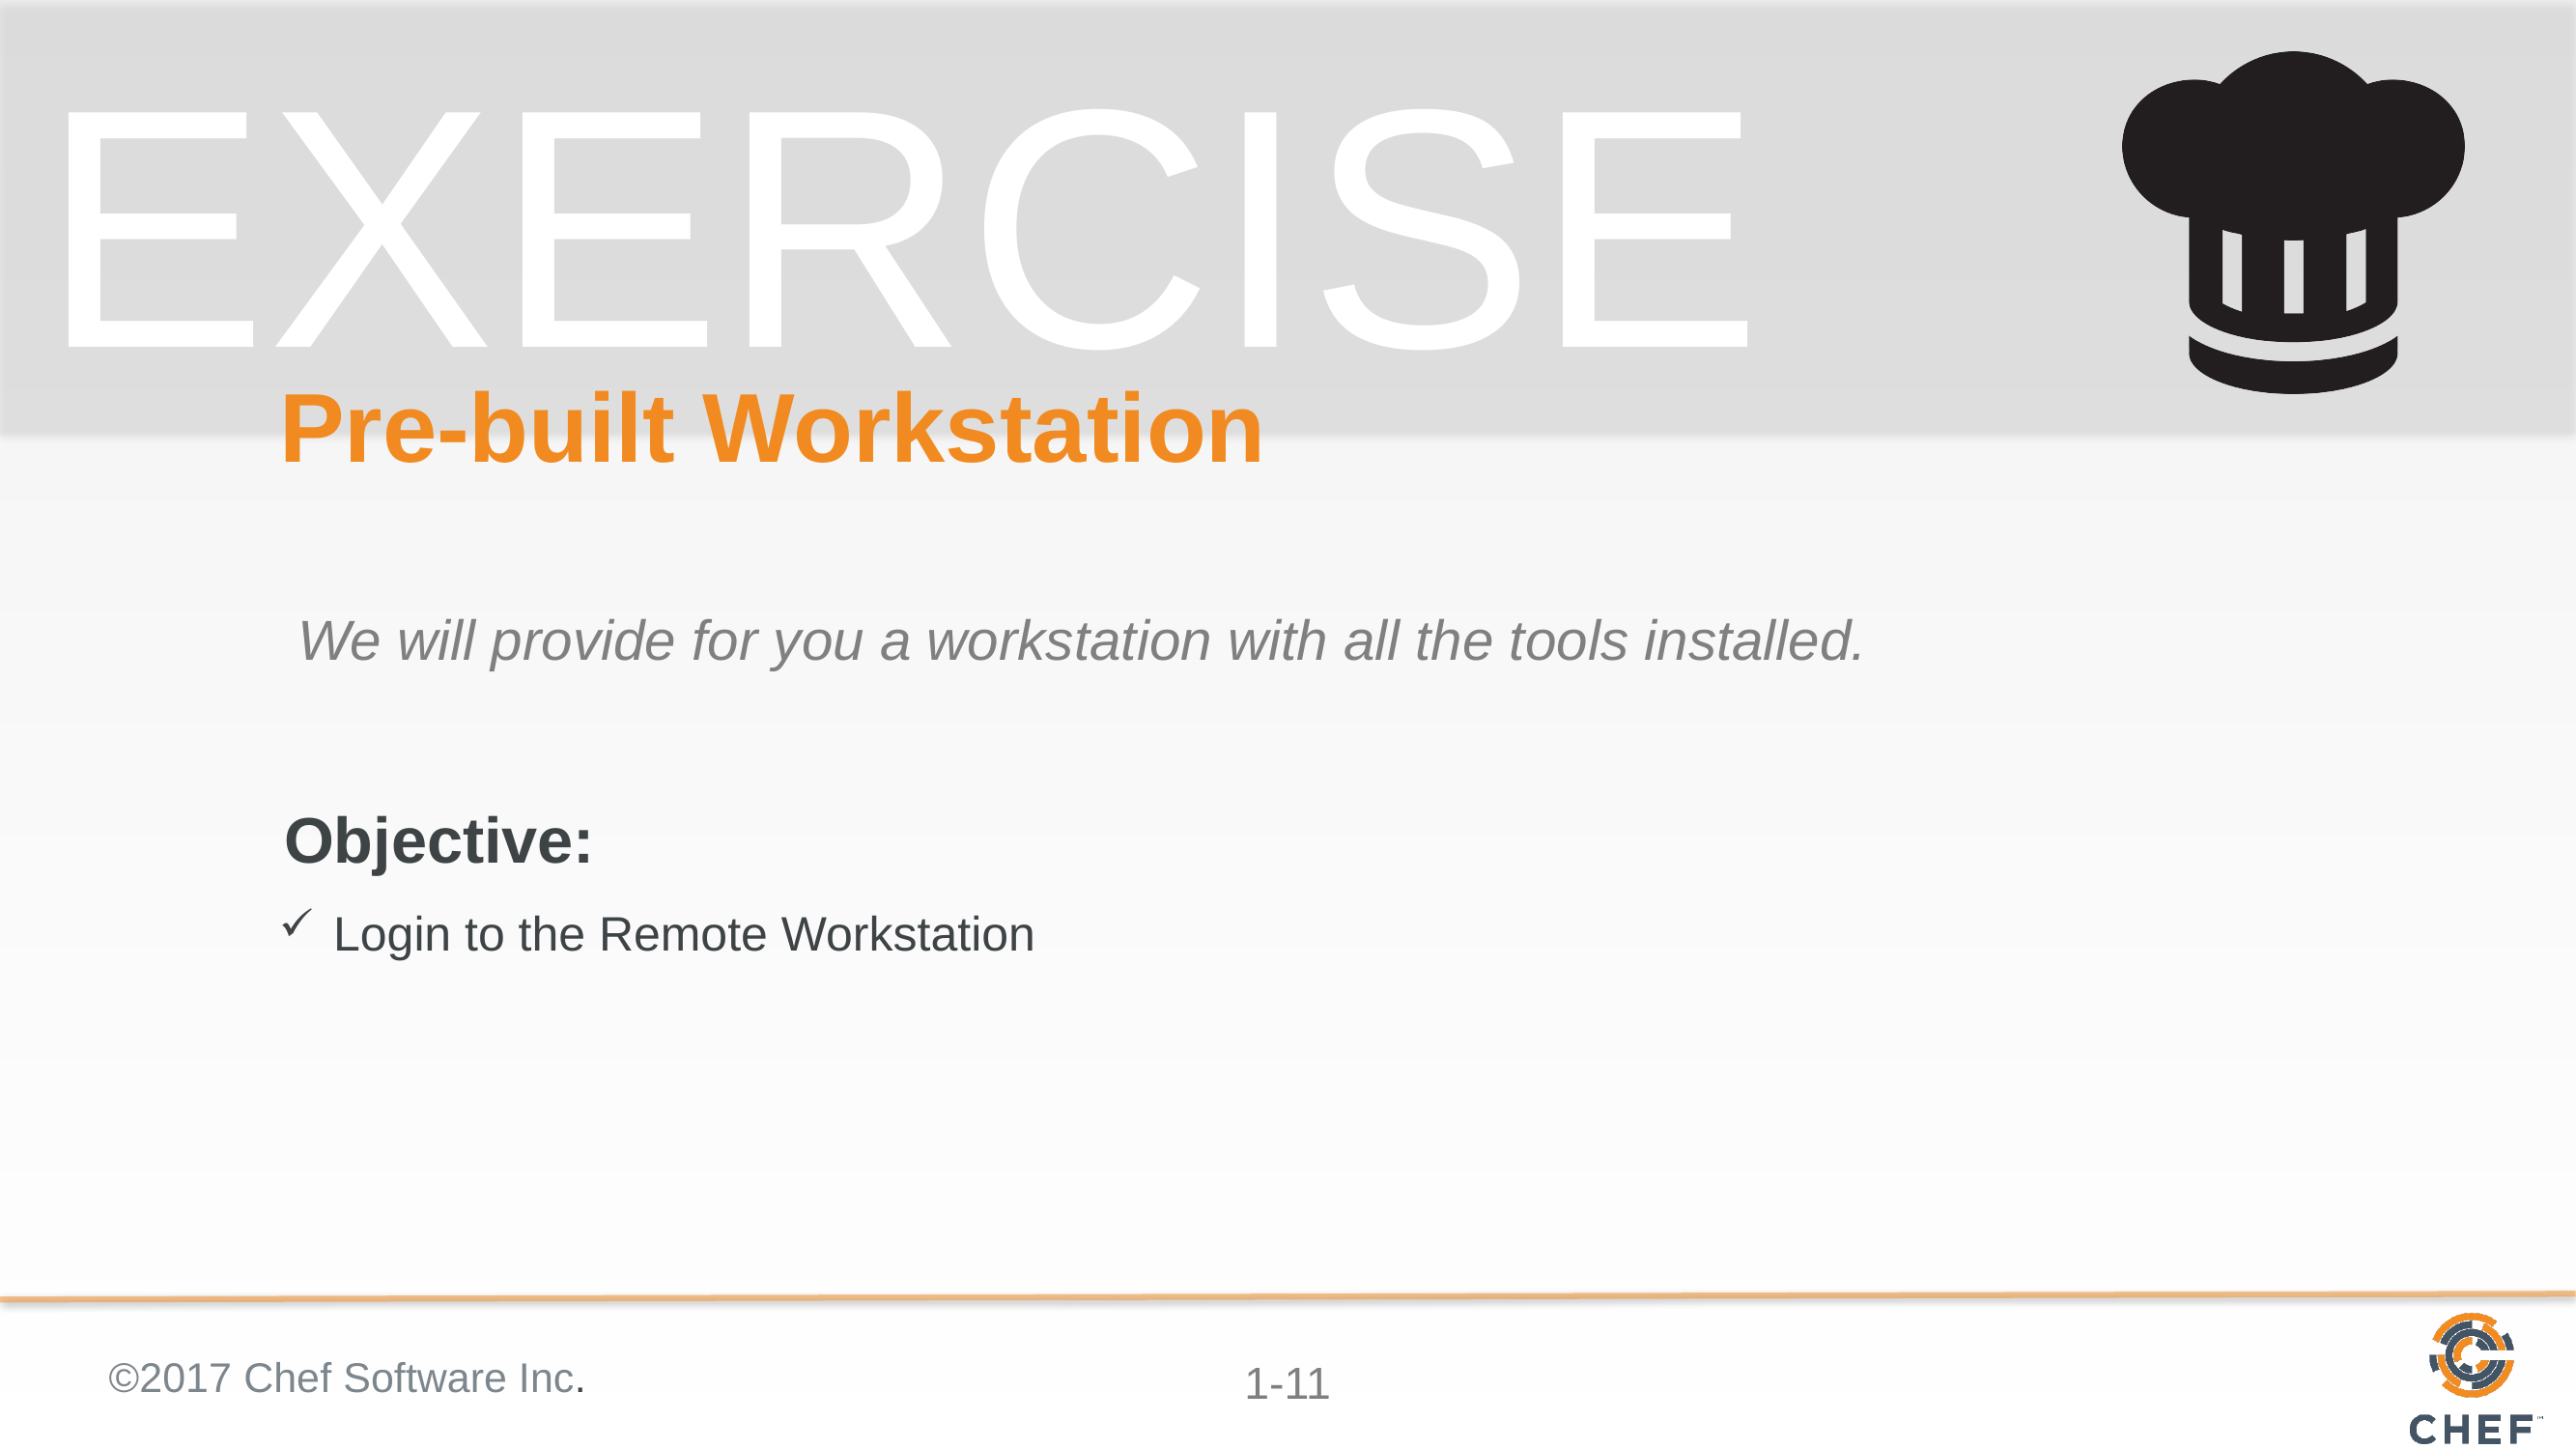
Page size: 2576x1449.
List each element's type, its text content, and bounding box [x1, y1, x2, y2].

title Pre-built Workstation [265, 363, 2217, 498]
picture [2399, 1297, 2551, 1449]
list We will provide for you a workstation with all the tools installed. [265, 516, 2217, 759]
picture [2122, 51, 2465, 399]
list Login to the Remote Workstation [265, 895, 2217, 1284]
